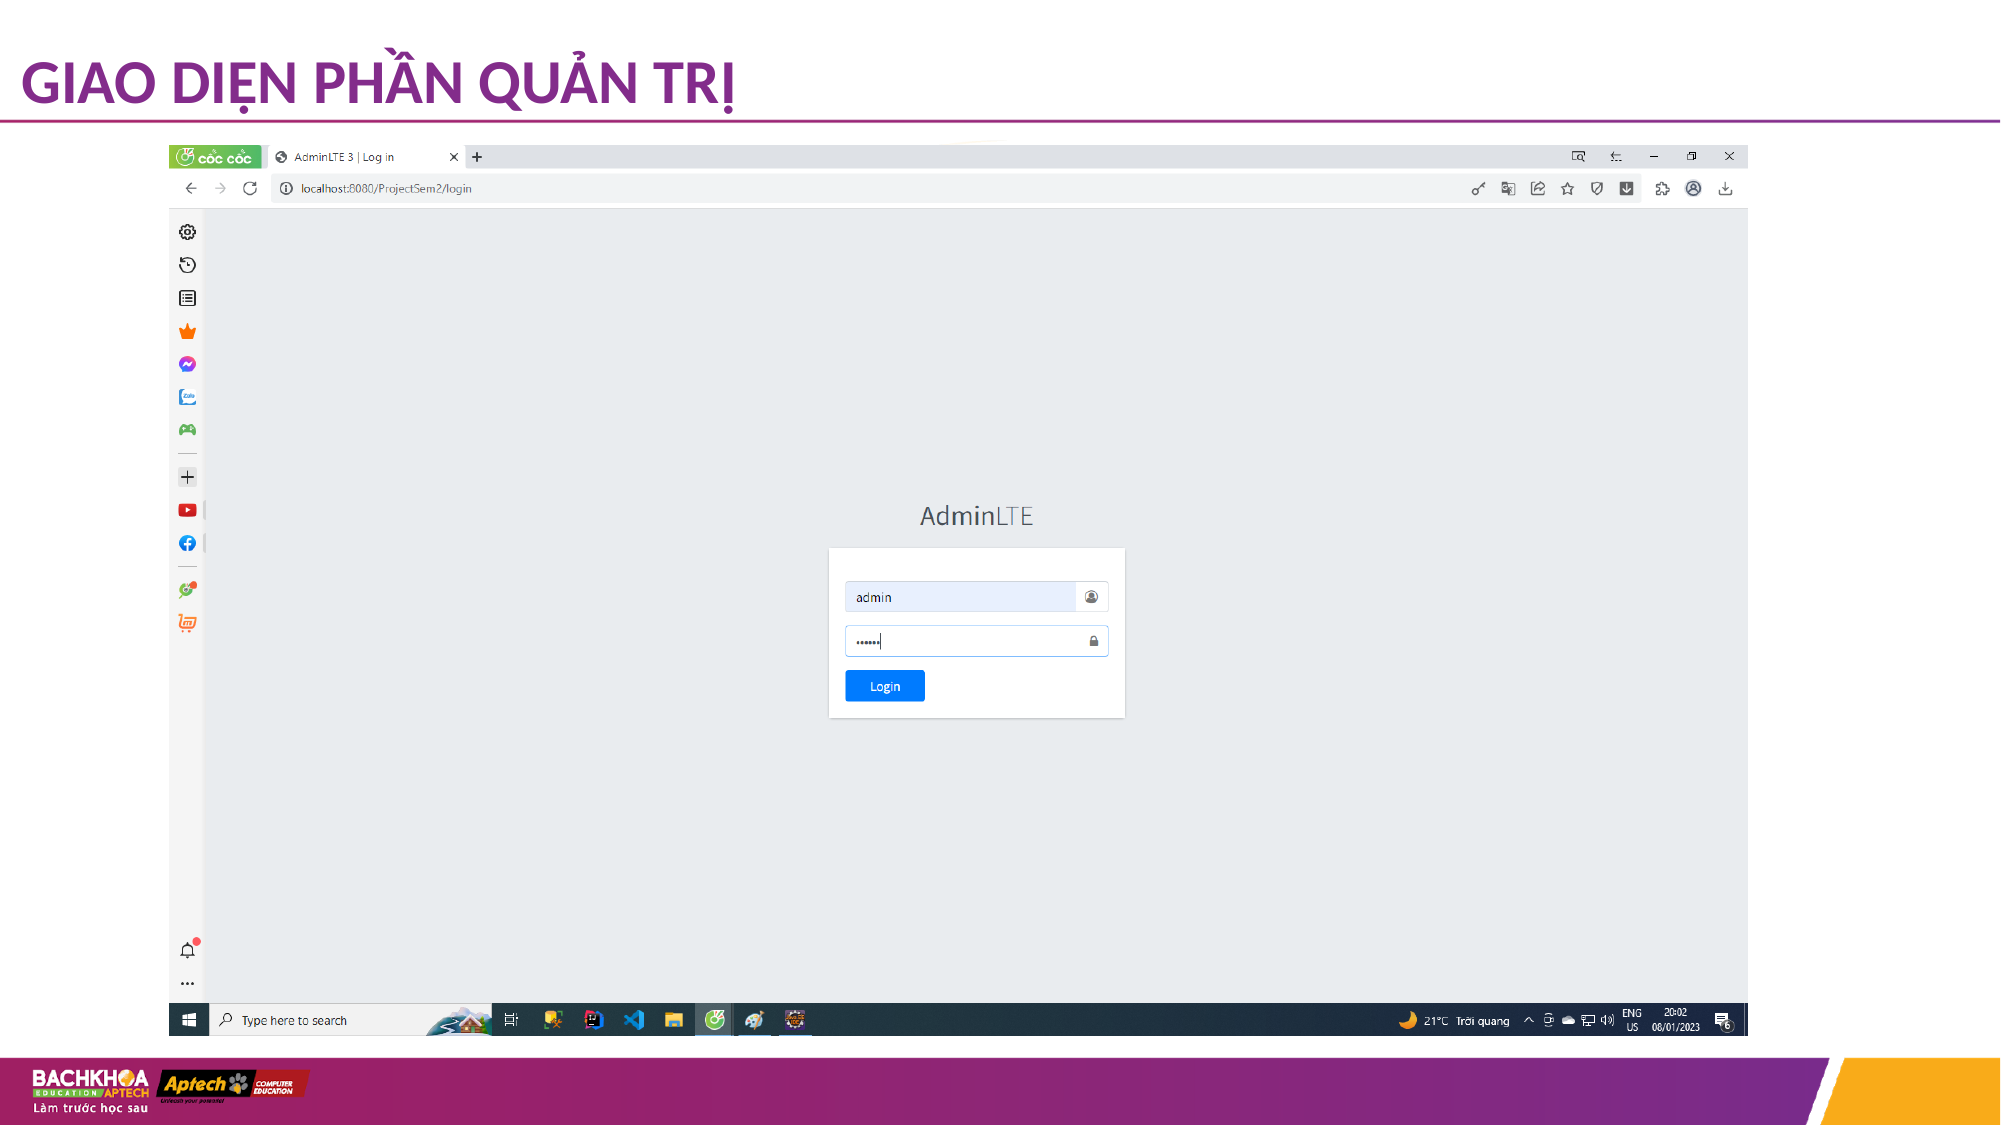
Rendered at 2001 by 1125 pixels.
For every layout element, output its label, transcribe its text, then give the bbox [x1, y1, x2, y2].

picture [0, 0, 2001, 1125]
title GIAO DIỆN PHẦN QUẢN TRỊ [6, 0, 1732, 168]
